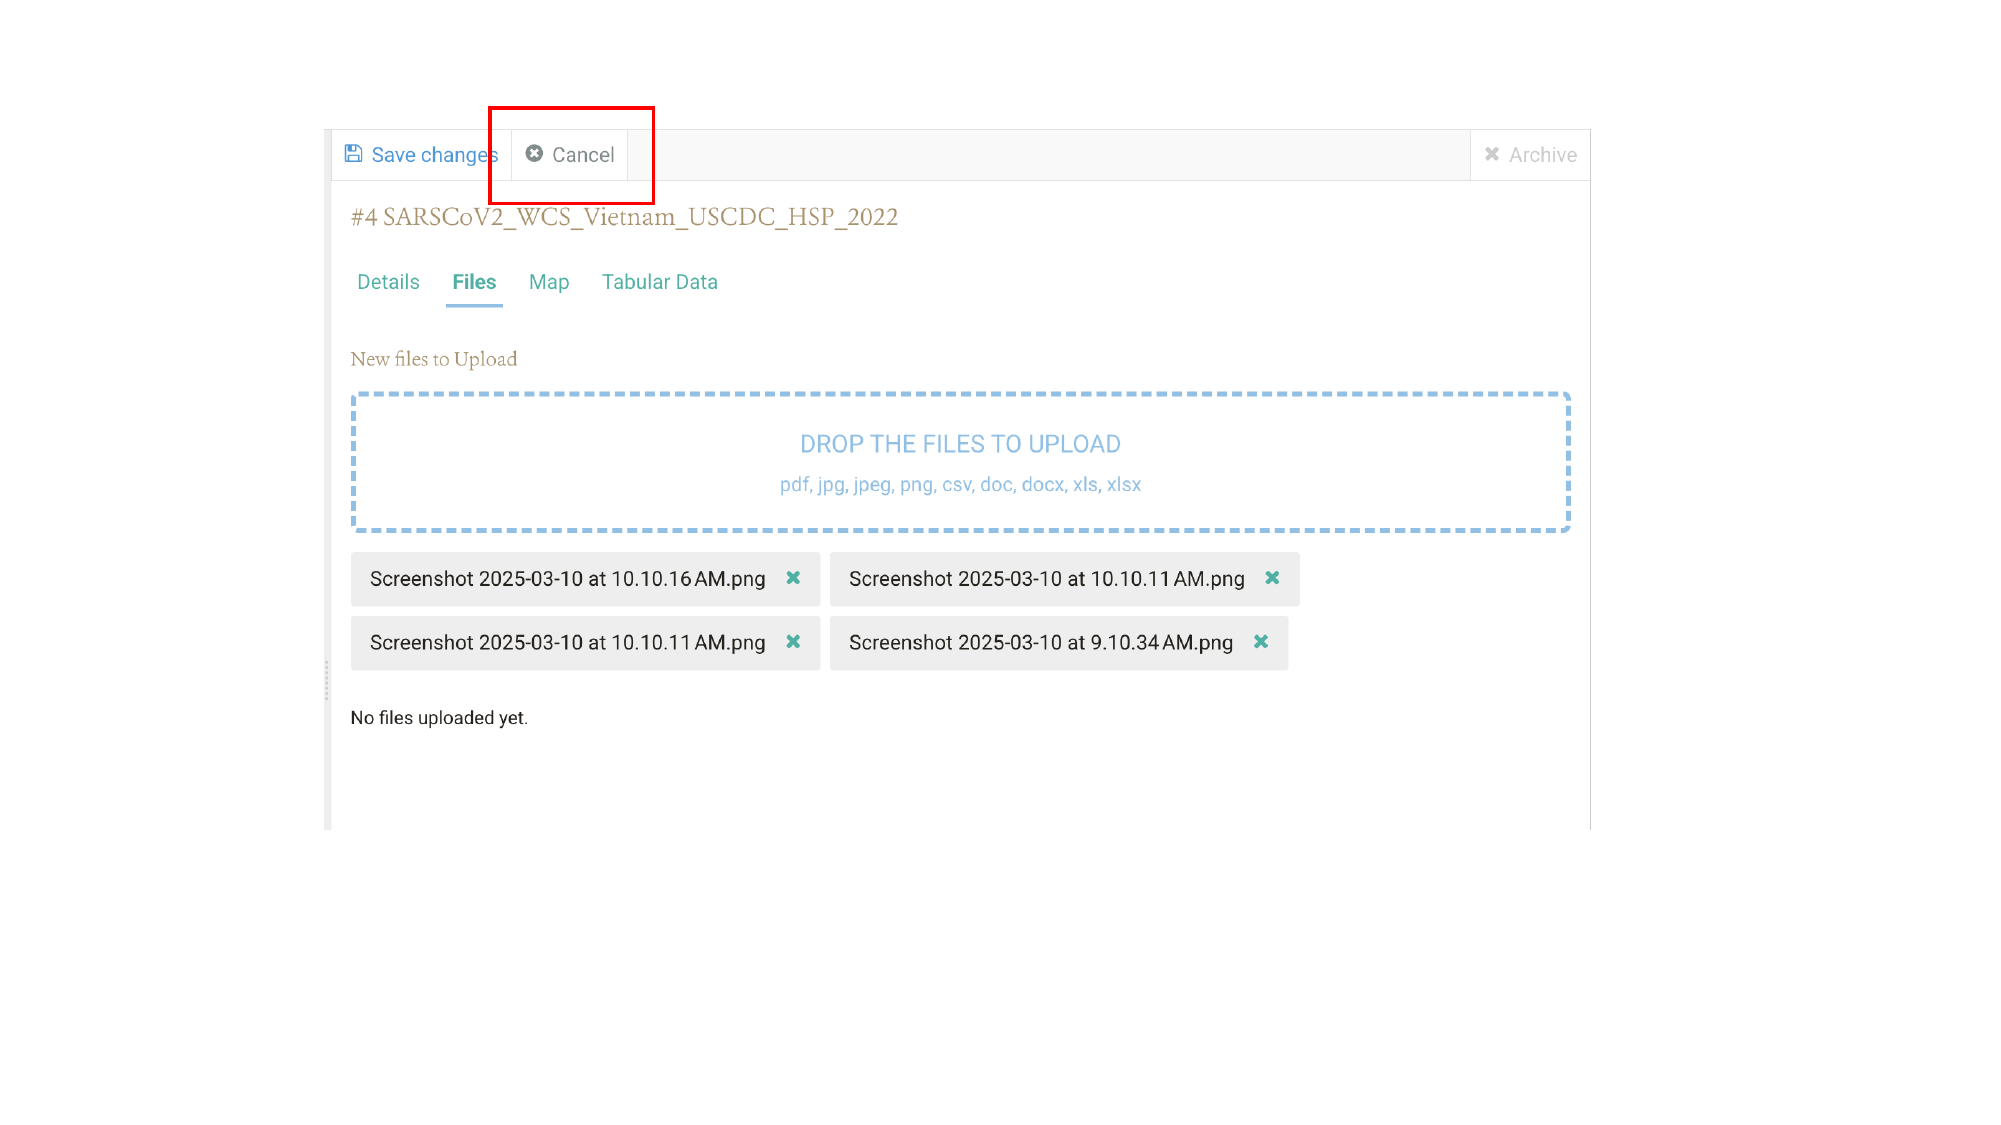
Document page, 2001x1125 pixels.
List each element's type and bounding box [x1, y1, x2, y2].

text_box [323, 107, 1600, 831]
